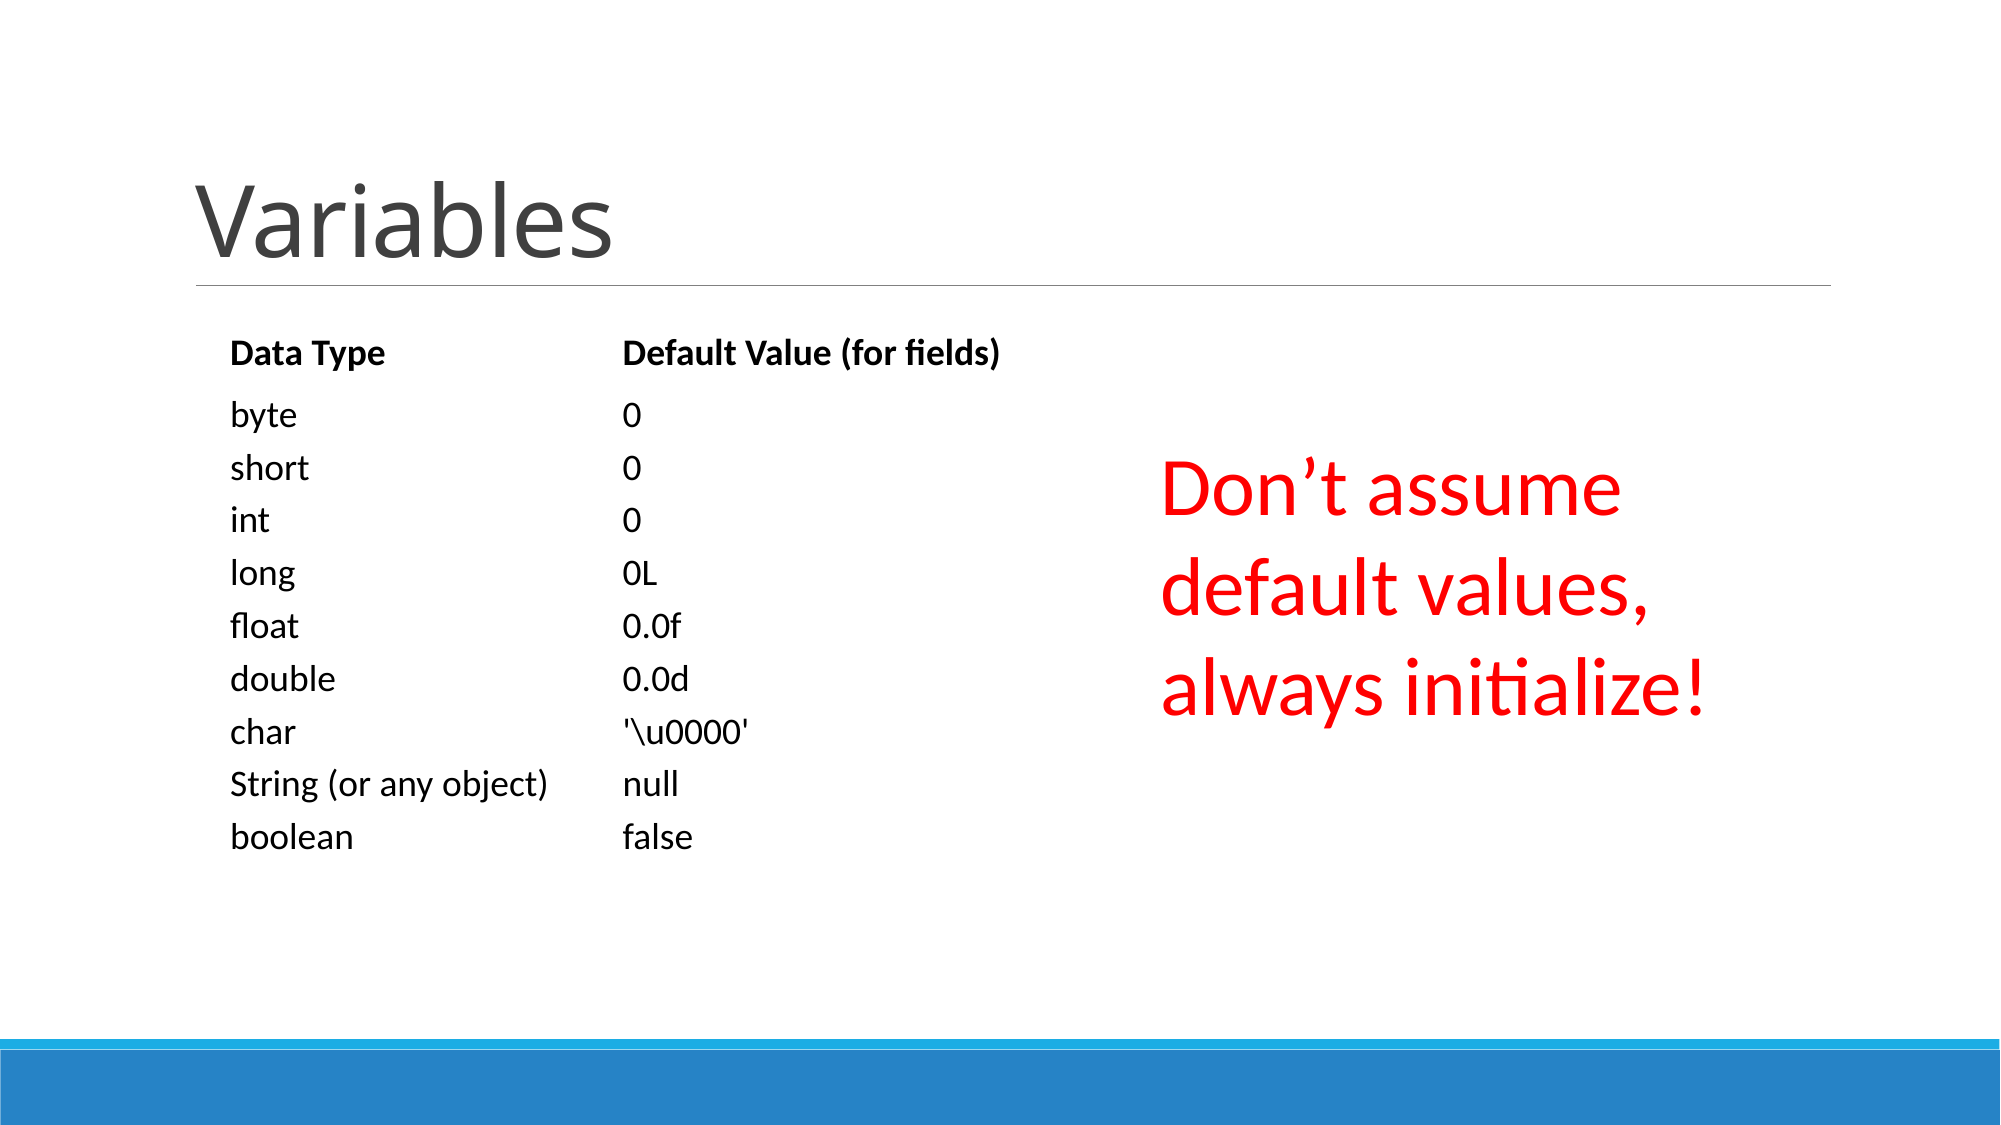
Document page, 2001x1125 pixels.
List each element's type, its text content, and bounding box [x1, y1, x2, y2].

table_cell boolean [215, 814, 608, 867]
table_cell 0 [608, 392, 1042, 444]
table_cell byte [215, 392, 608, 444]
table_cell short [215, 444, 608, 497]
table_cell 0L [608, 550, 1042, 603]
table_cell '\u0000' [608, 708, 1042, 761]
table_cell float [215, 603, 608, 656]
title Variables [180, 47, 1830, 285]
table_cell String (or any object) [215, 761, 608, 814]
table_cell 0.0d [608, 656, 1042, 708]
table_cell char [215, 708, 608, 761]
table_cell 0 [608, 497, 1042, 550]
table_cell double [215, 656, 608, 708]
table_cell 0.0f [608, 603, 1042, 656]
table_cell 0 [608, 444, 1042, 497]
text_box Don’t assume default values, always initialize! [1145, 424, 1767, 740]
table_header Default Value (for fields) [608, 321, 1042, 392]
table_cell false [608, 814, 1042, 867]
table_cell int [215, 497, 608, 550]
table_cell null [608, 761, 1042, 814]
table_header Data Type [215, 321, 608, 392]
table_cell long [215, 550, 608, 603]
